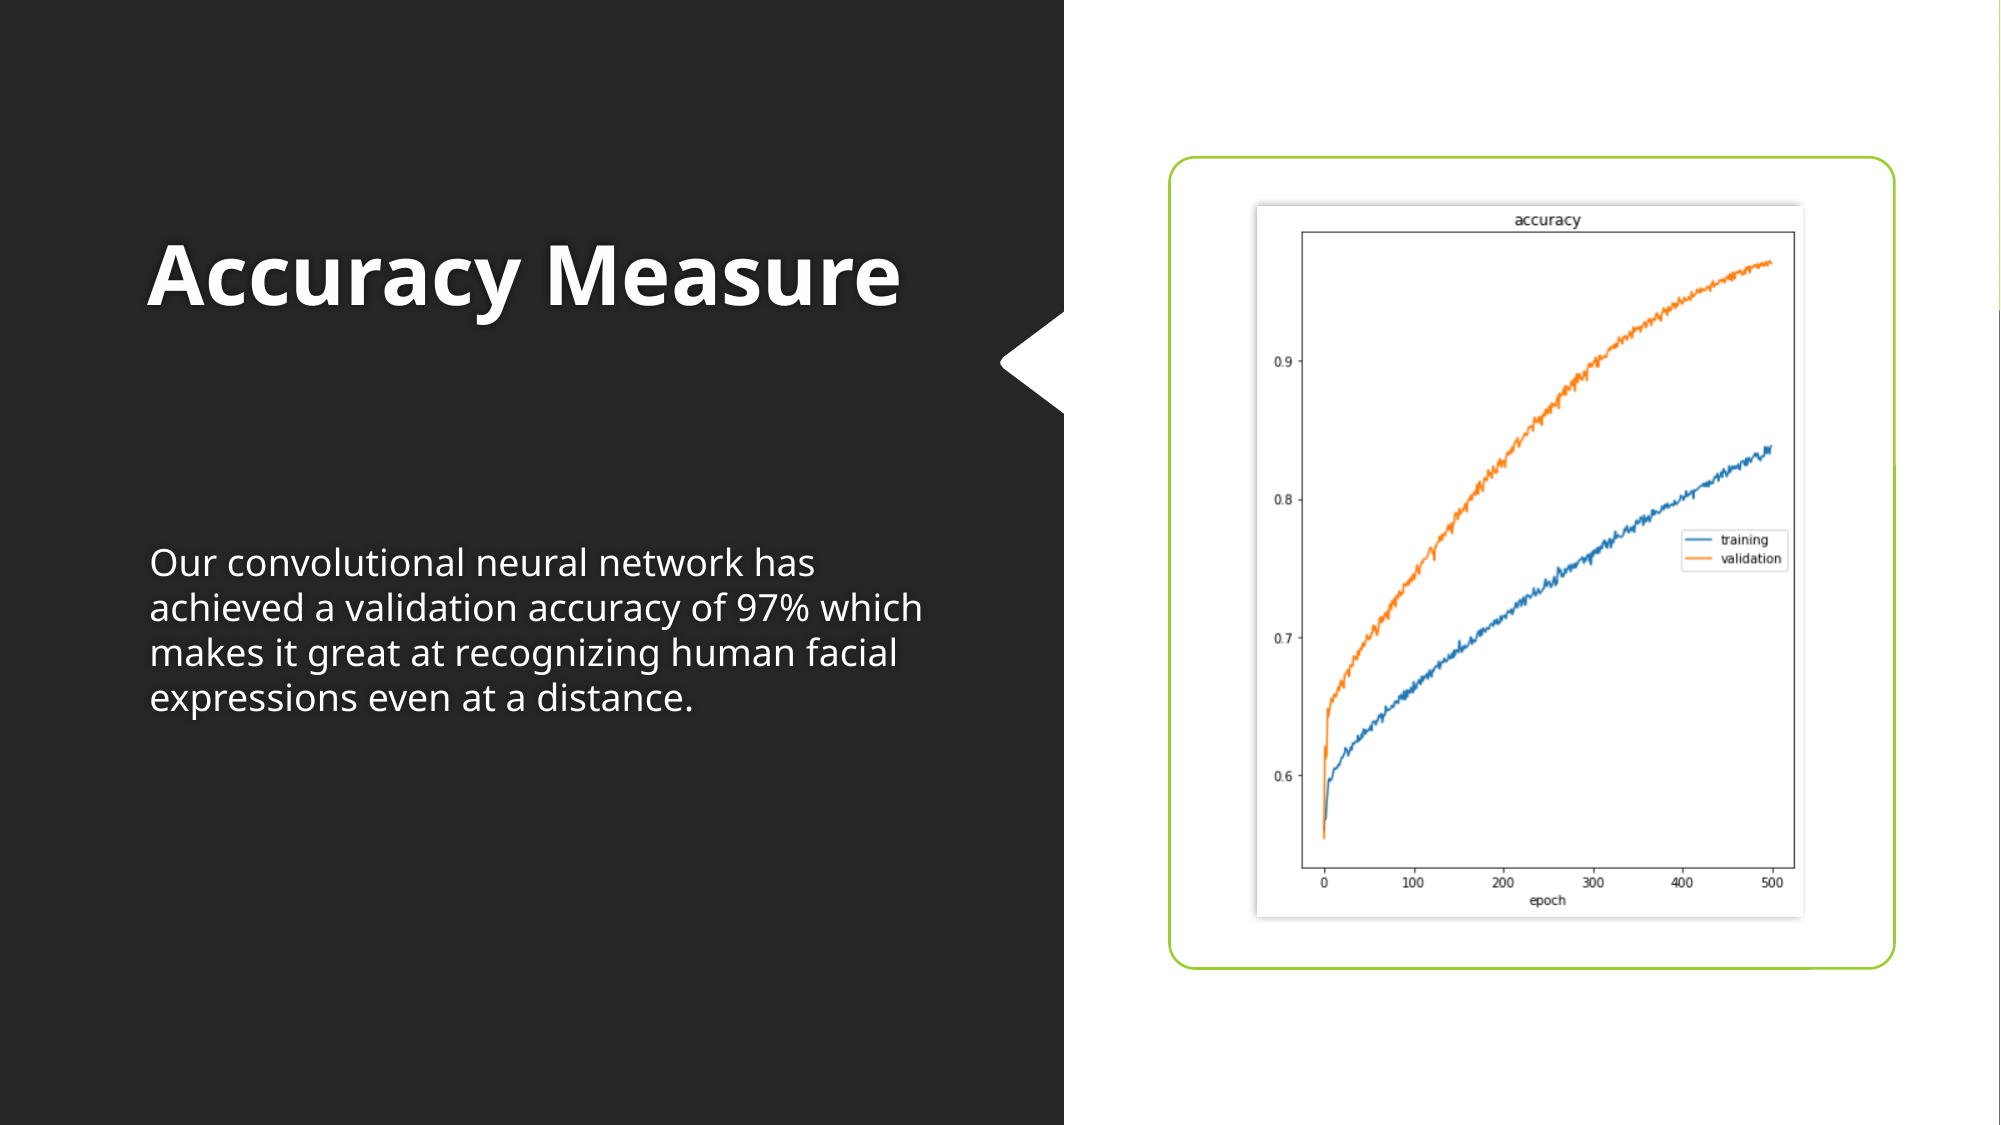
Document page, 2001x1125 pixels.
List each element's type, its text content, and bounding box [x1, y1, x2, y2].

text_box [0, 0, 1066, 1125]
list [1257, 206, 1803, 917]
title Accuracy Measure [132, 73, 960, 330]
text_box [1002, 0, 2000, 1125]
list Our convolutional neural network has achieved a validation accuracy of 97% which makes it great at recognizing human facial expressions even at a distance. [134, 395, 958, 992]
text_box [1168, 155, 1896, 970]
